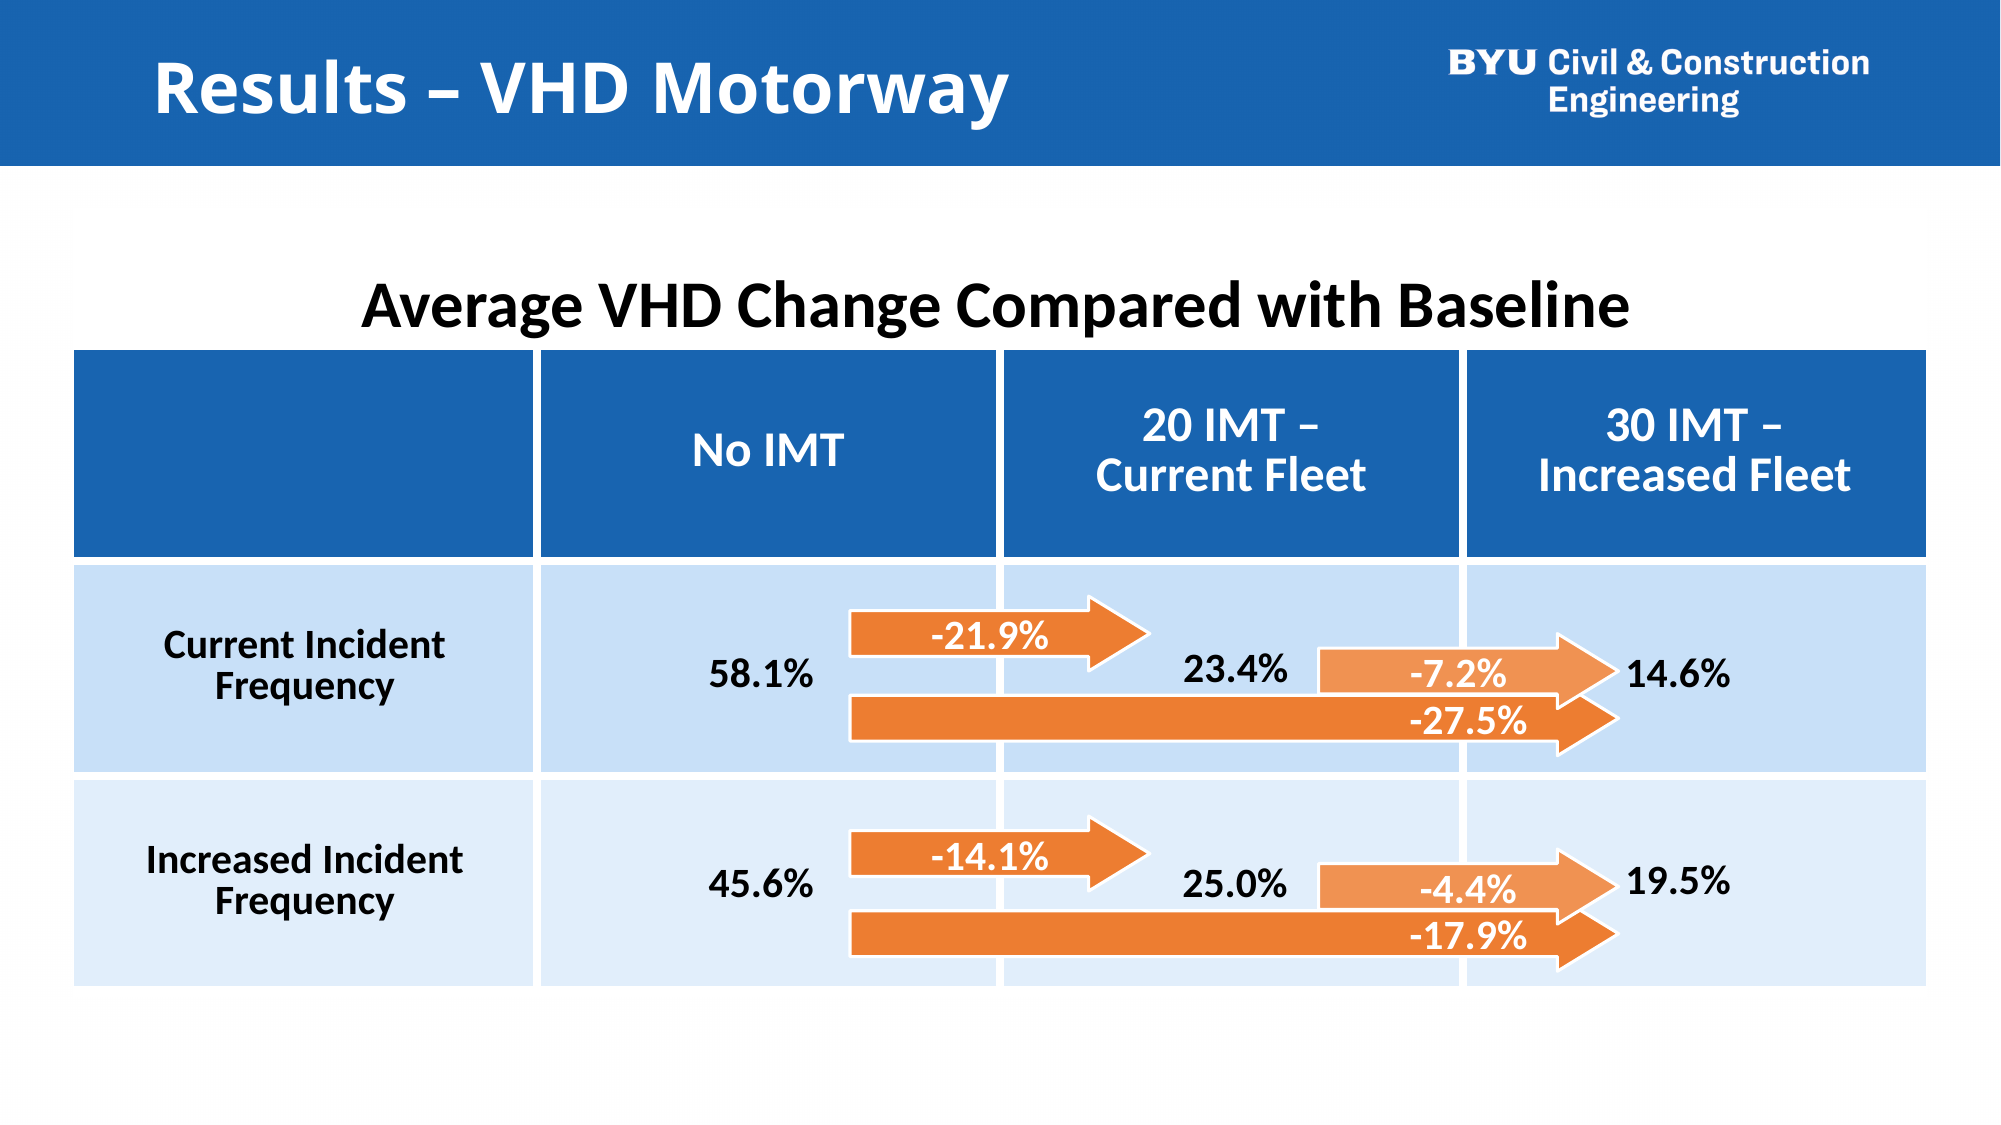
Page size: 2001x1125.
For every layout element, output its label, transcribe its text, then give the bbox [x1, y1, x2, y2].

table_cell [1467, 780, 1926, 986]
text_box [1318, 648, 1378, 695]
table_cell No IMT [541, 350, 996, 557]
table_cell 20 IMT – Current Fleet [1004, 350, 1459, 557]
text_box 58.1% [680, 638, 842, 704]
text_box [1550, 849, 1597, 925]
table_cell [1004, 742, 1459, 772]
text_box [1071, 816, 1150, 892]
text_box [849, 610, 909, 657]
text_box [849, 830, 909, 877]
text_box [1550, 695, 1619, 756]
text_box [1540, 633, 1597, 709]
table_cell 30 IMT – Increased Fleet [1467, 350, 1926, 557]
table_cell Current Incident Frequency [74, 565, 533, 772]
table_cell [1467, 565, 1926, 772]
table_cell Increased Incident Frequency [74, 780, 533, 986]
table_cell [1004, 565, 1459, 695]
table_cell [1004, 780, 1459, 910]
text_box -14.1% [909, 821, 1071, 887]
table_cell [541, 565, 996, 772]
table_cell [74, 350, 533, 557]
text_box [849, 695, 1388, 742]
text_box [1550, 910, 1619, 972]
text_box -7.2% [1378, 638, 1540, 704]
text_box 19.5% [1597, 845, 1759, 910]
table_cell [1004, 957, 1459, 986]
picture [0, 0, 2001, 1125]
table_header [74, 217, 1926, 342]
text_box [849, 910, 1388, 957]
text_box -21.9% [909, 600, 1071, 665]
table_cell [541, 780, 996, 986]
text_box -17.9% [1388, 920, 1550, 966]
text_box 45.6% [680, 848, 842, 914]
text_box 23.4% [1155, 633, 1317, 699]
text_box -4.4% [1387, 854, 1550, 920]
text_box Average VHD Change Compared with Baseline [346, 253, 1654, 349]
text_box 14.6% [1597, 638, 1759, 704]
text_box 25.0% [1154, 848, 1316, 914]
text_box [1071, 596, 1150, 672]
text_box [1318, 863, 1387, 910]
text_box -27.5% [1388, 695, 1550, 751]
title Results – VHD Motorway [137, 45, 1469, 137]
